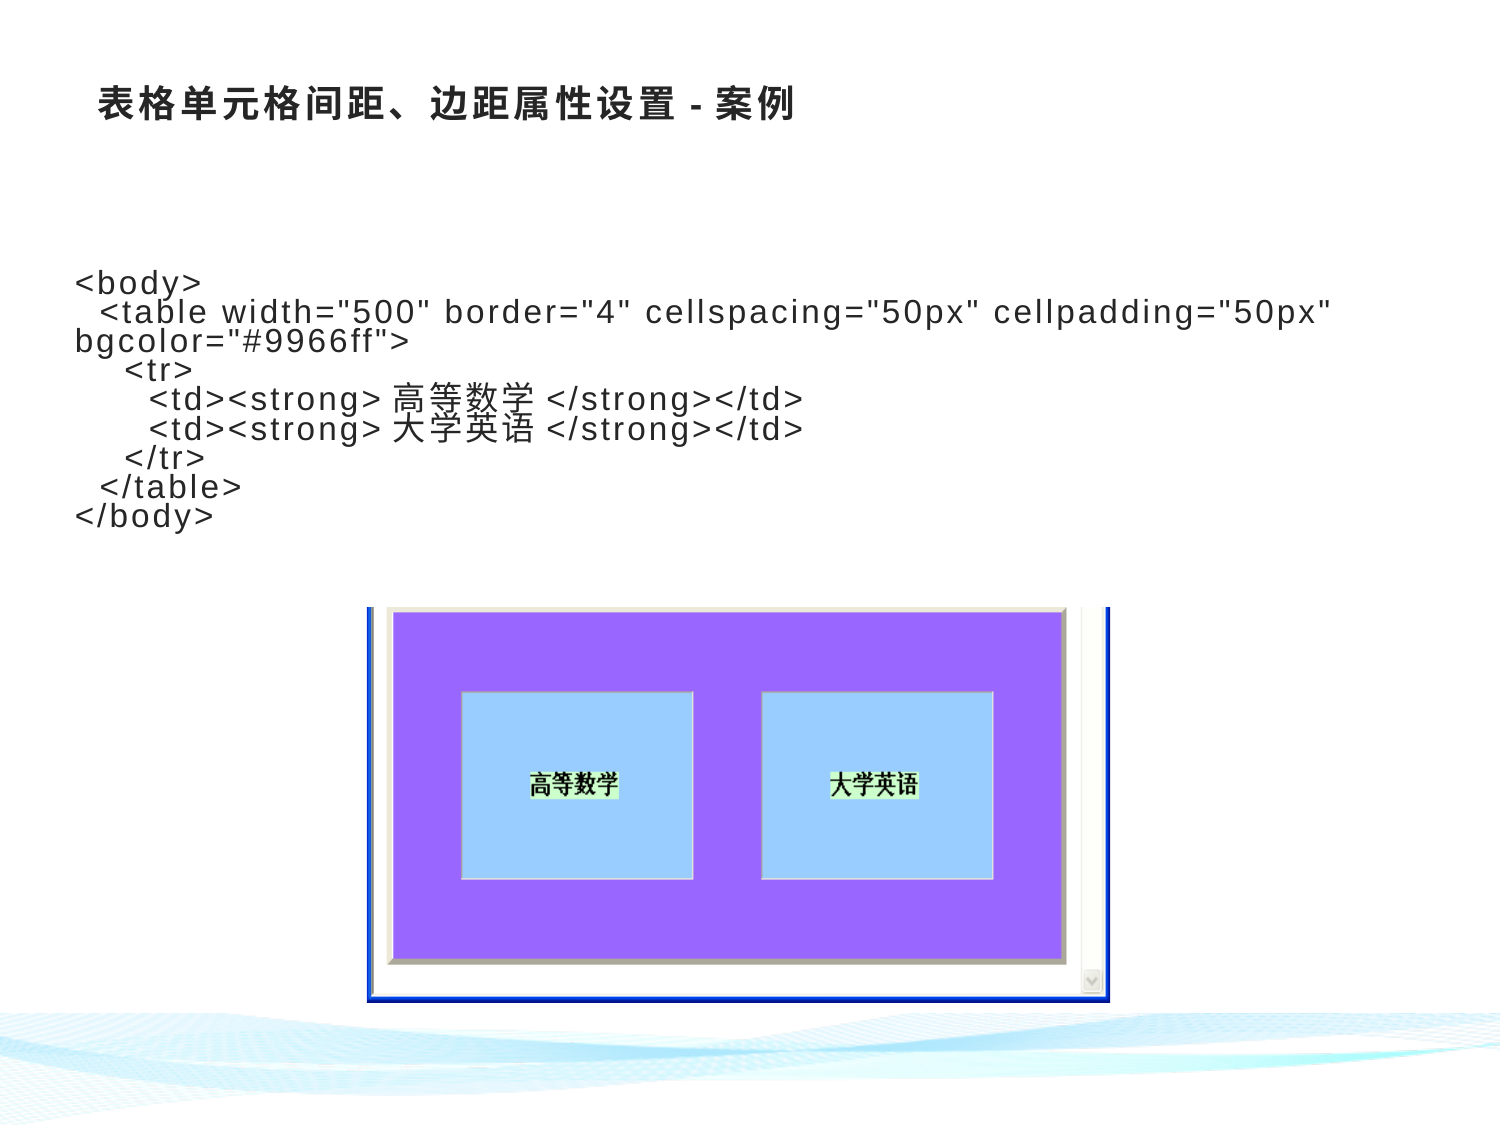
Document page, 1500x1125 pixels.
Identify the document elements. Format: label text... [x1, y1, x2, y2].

title 表格单元格间距、边距属性设置-案例 [82, 72, 1418, 146]
list <body> <table width="500" border="4" cellspacing="50px" cellpadding="50px" bgcolor="#9966ff"> <tr> <td><strong>高等数学</strong></td> <td><strong>大学英语</strong></td> </tr> </table> </body> [60, 263, 1440, 905]
picture [0, 1013, 1500, 1125]
picture [366, 607, 1111, 1003]
